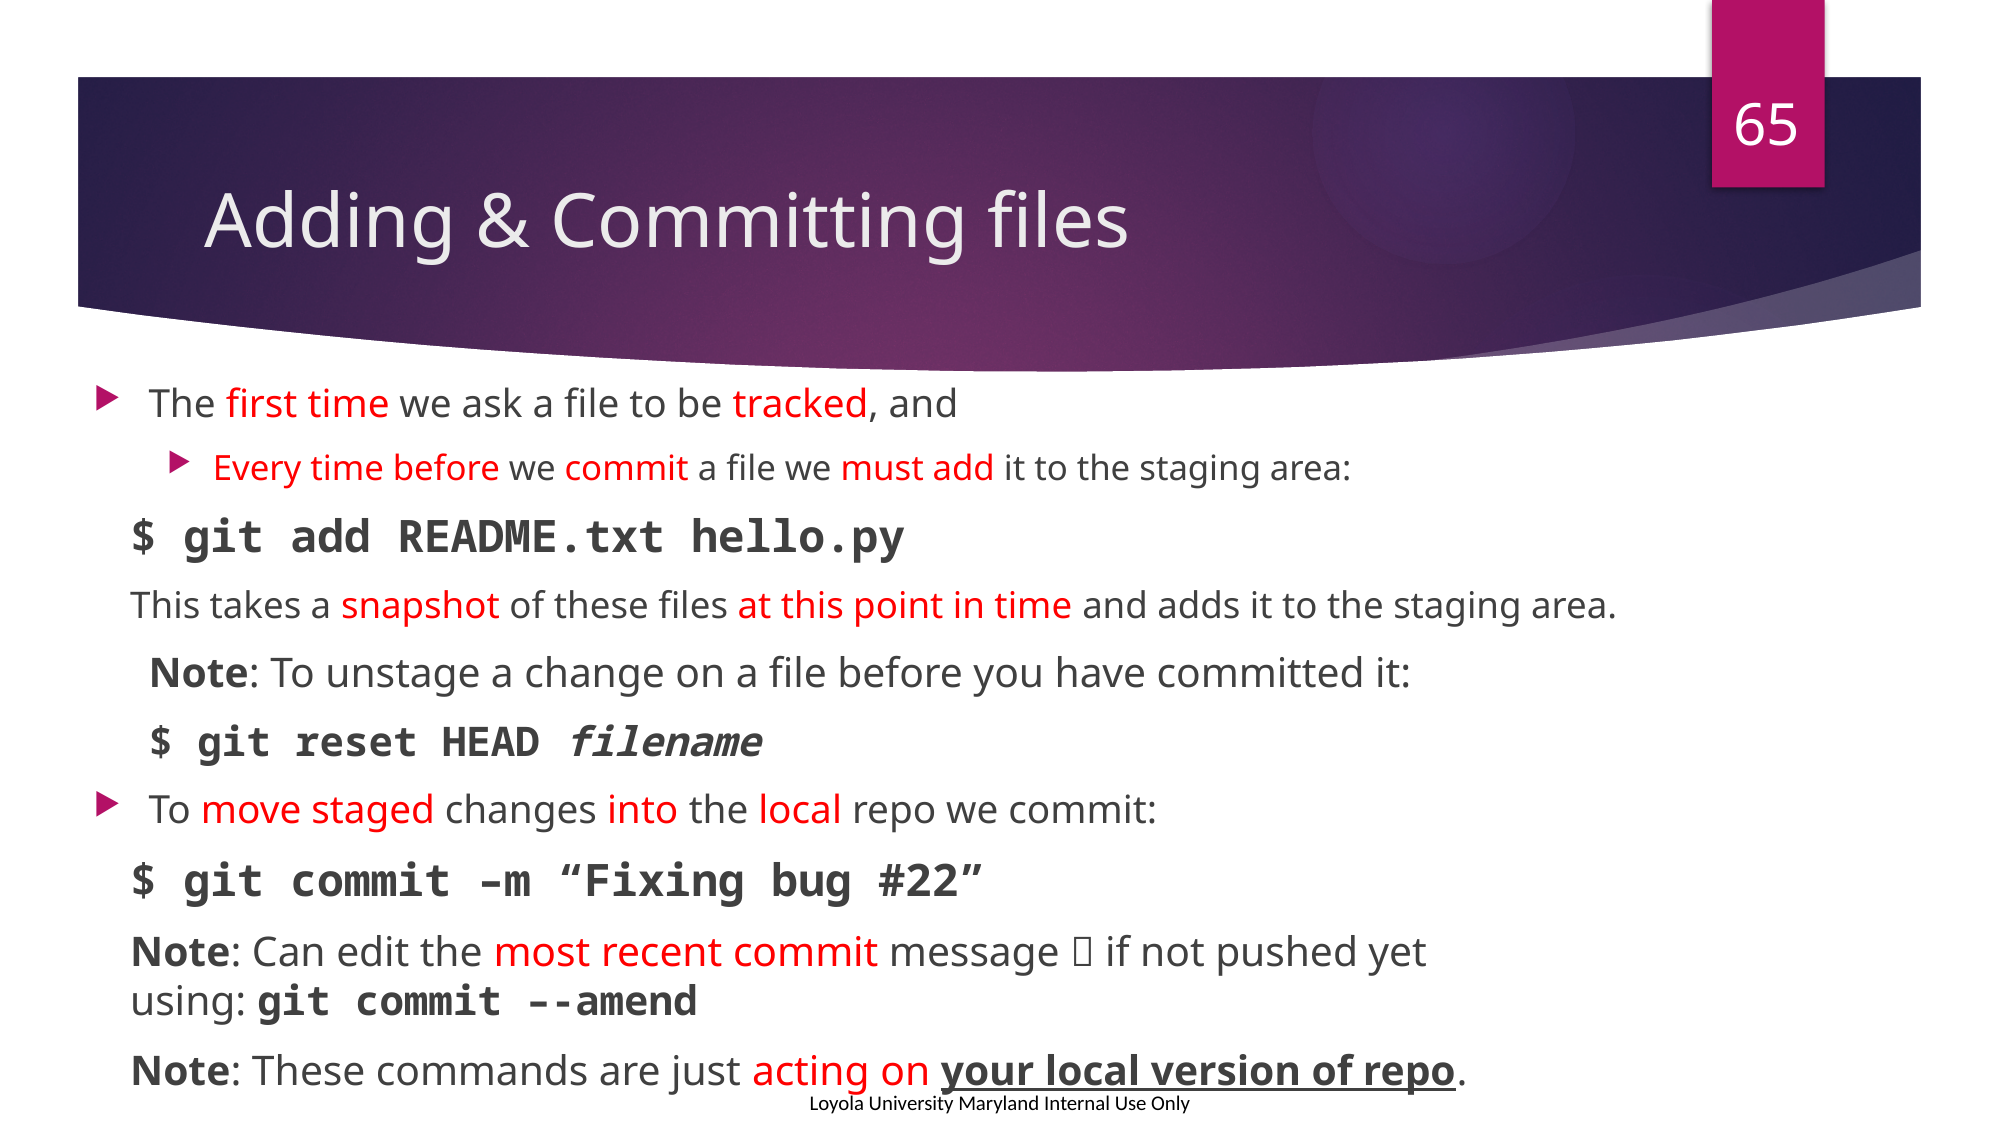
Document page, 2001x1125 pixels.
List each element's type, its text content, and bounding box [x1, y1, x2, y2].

title Adding & Committing files [189, 159, 1627, 276]
list The first time we ask a file to be tracked, and Every time before we commit a file we must add it to the staging area: $ git add README.txt hello.py This takes a snapshot of these files at this point in time and adds it to the staging area. Note: To unstage a change on a file before you have committed it: $ git reset HEAD filename To move staged changes into the local repo we commit: $ git commit –m “Fixing bug #22” Note: Can edit the most recent commit message  if not pushed yet using: git commit –-amend Note: These commands are just acting on your local version of repo. [78, 371, 1922, 1103]
slide_number 65 [1698, 48, 1836, 175]
